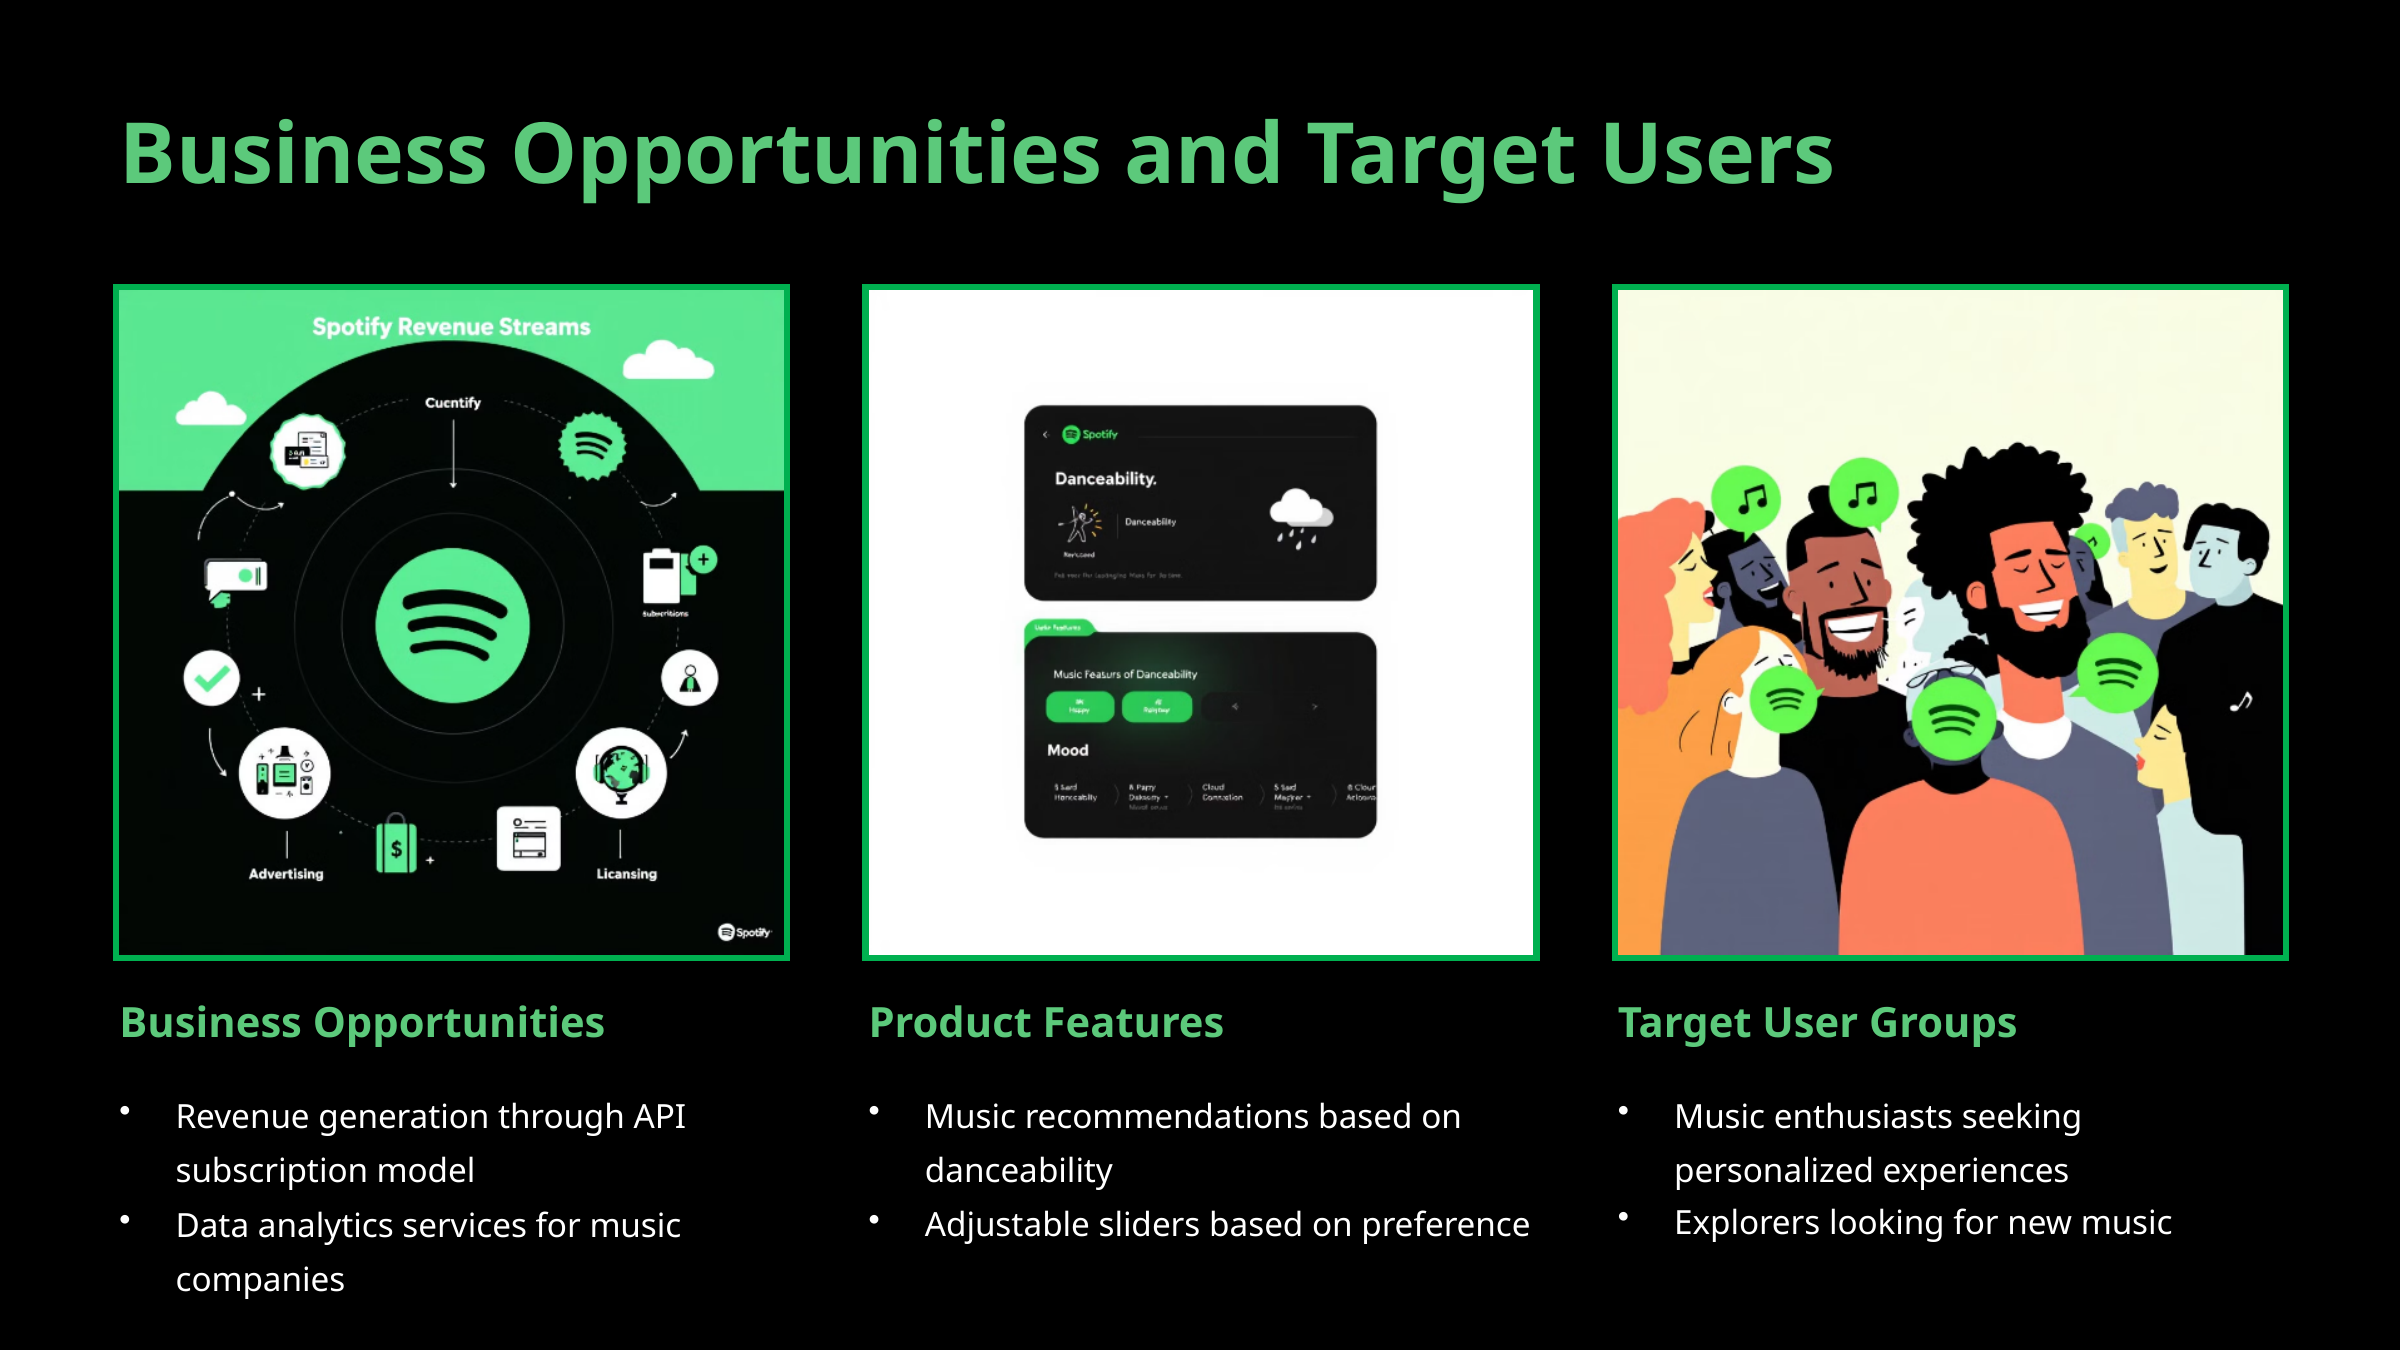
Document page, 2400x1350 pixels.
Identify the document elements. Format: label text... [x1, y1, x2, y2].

text_box Music recommendations based on danceability [868, 1080, 1534, 1189]
text_box Data analytics services for music companies [119, 1189, 785, 1299]
text_box Adjustable sliders based on preference [868, 1189, 1534, 1244]
picture [1617, 289, 2283, 955]
text_box Explorers looking for new music [1617, 1186, 2283, 1242]
text_box Revenue generation through API subscription model [119, 1080, 785, 1189]
text_box Music enthusiasts seeking personalized experiences [1617, 1080, 2283, 1186]
text_box Target User Groups [1617, 993, 2045, 1047]
text_box Business Opportunities [119, 993, 616, 1047]
text_box Product Features [868, 993, 1295, 1047]
picture [868, 289, 1534, 955]
text_box Business Opportunities and Target Users [119, 93, 1853, 201]
picture [119, 289, 785, 955]
